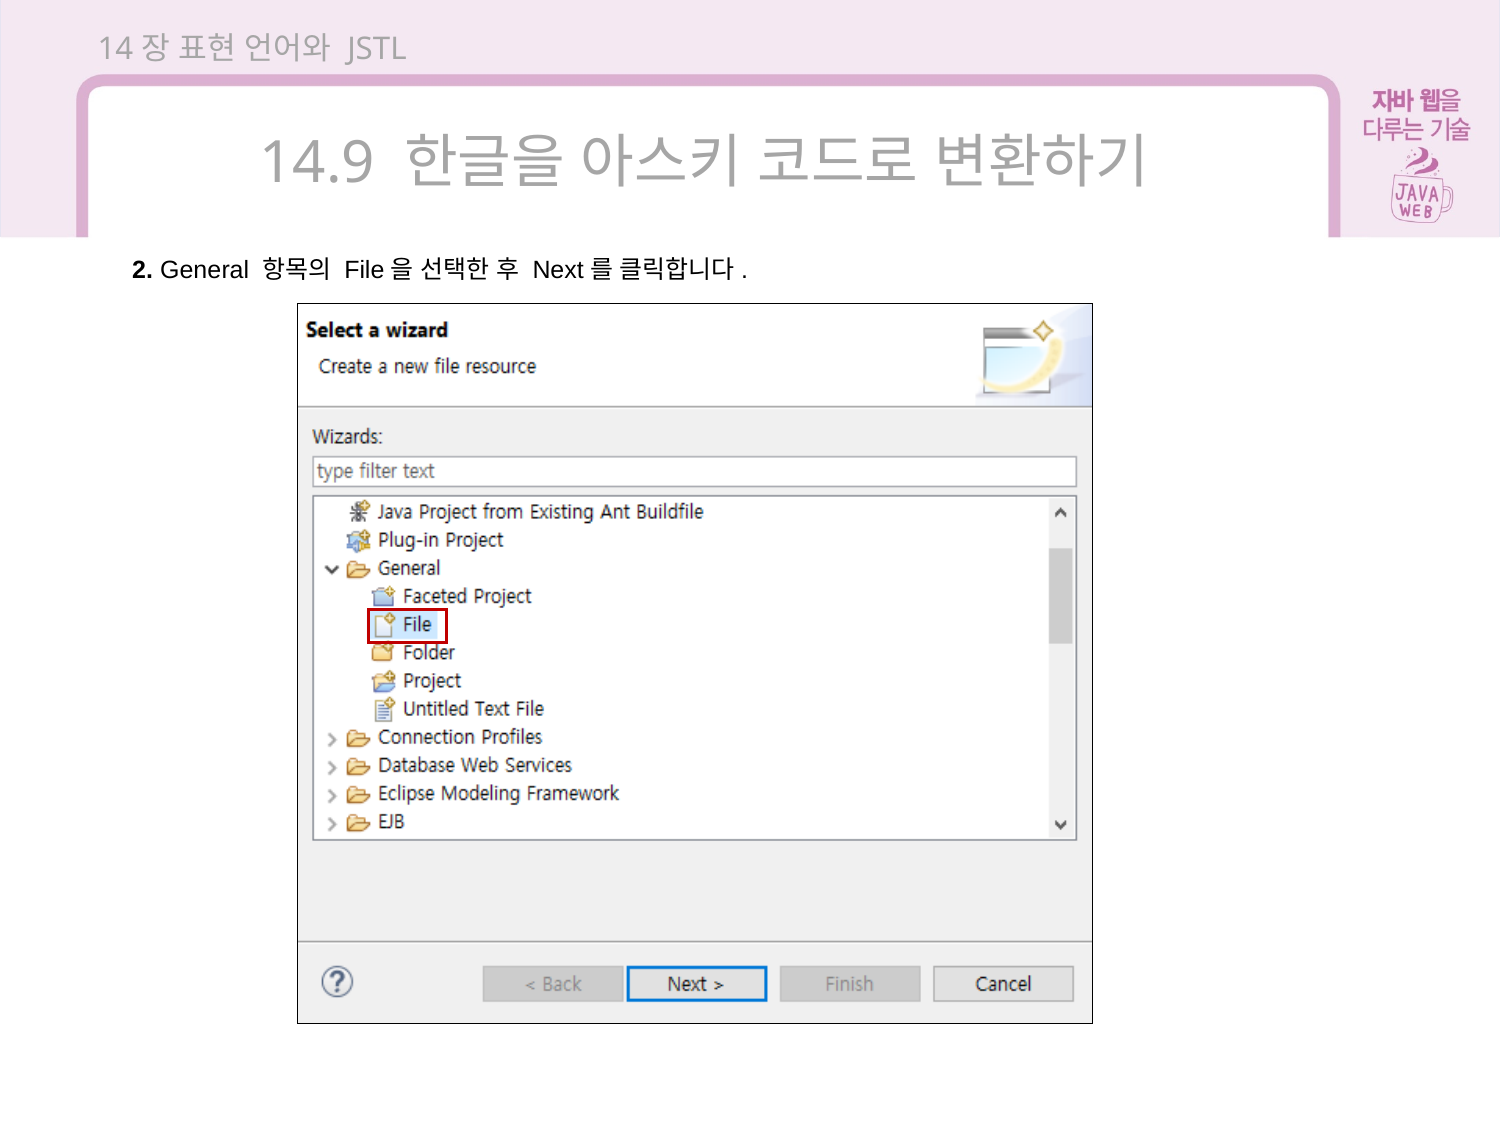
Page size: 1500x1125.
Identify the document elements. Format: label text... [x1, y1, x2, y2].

text_box 14.9 한글을 아스키 코드로 변환하기 [178, 117, 1229, 202]
picture [0, 0, 1500, 1125]
text_box 2. General 항목의 File을 선택한 후 Next를 클릭합니다. [117, 246, 1306, 291]
text_box 14장 표현 언어와 JSTL [82, 0, 1133, 74]
